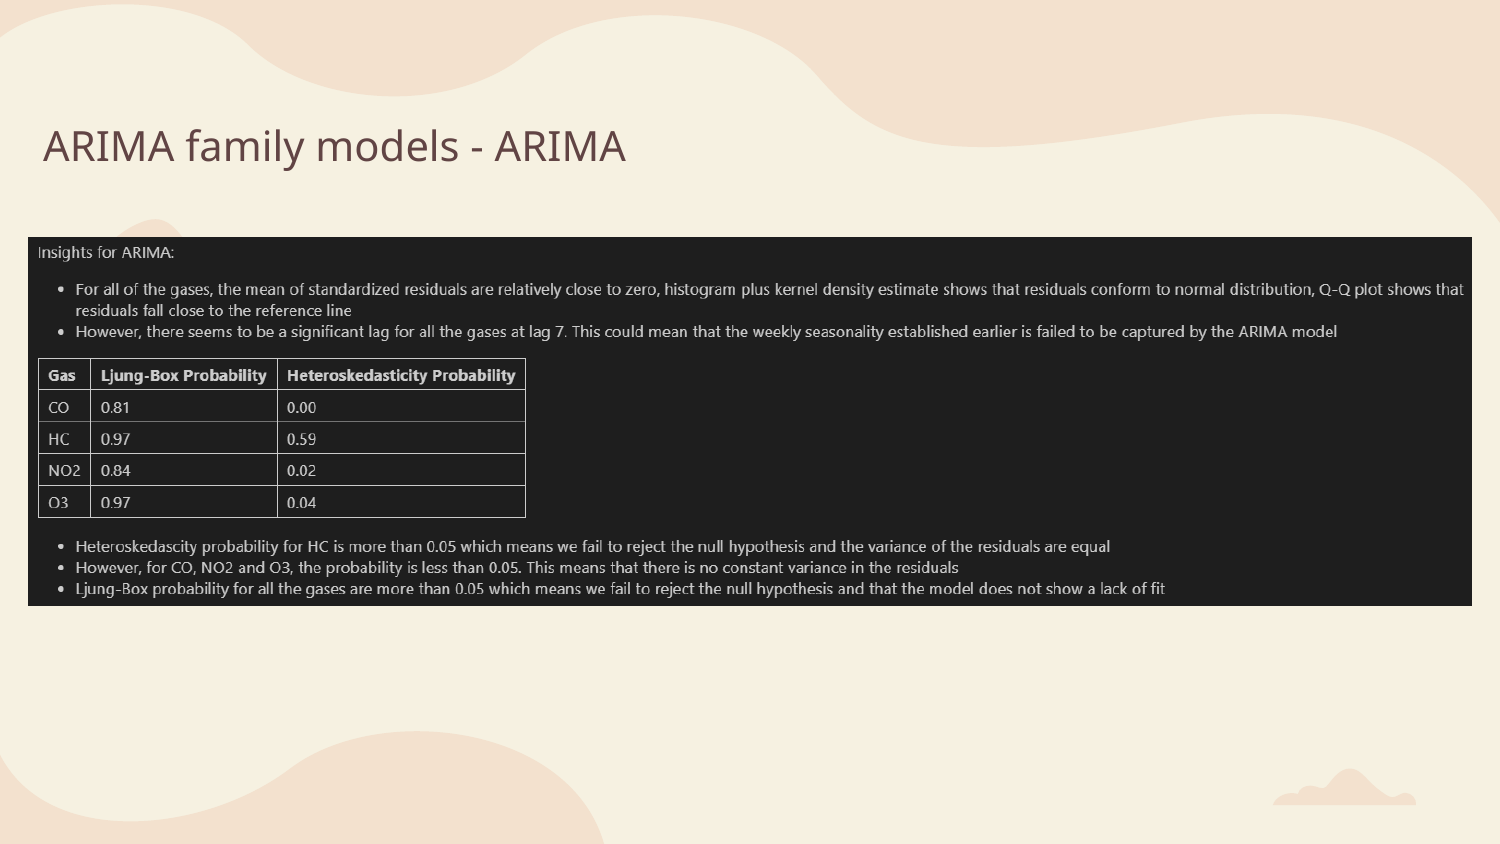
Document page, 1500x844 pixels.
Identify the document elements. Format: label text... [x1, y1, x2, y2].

picture [27, 237, 1473, 607]
title ARIMA family models - ARIMA [28, 104, 718, 175]
